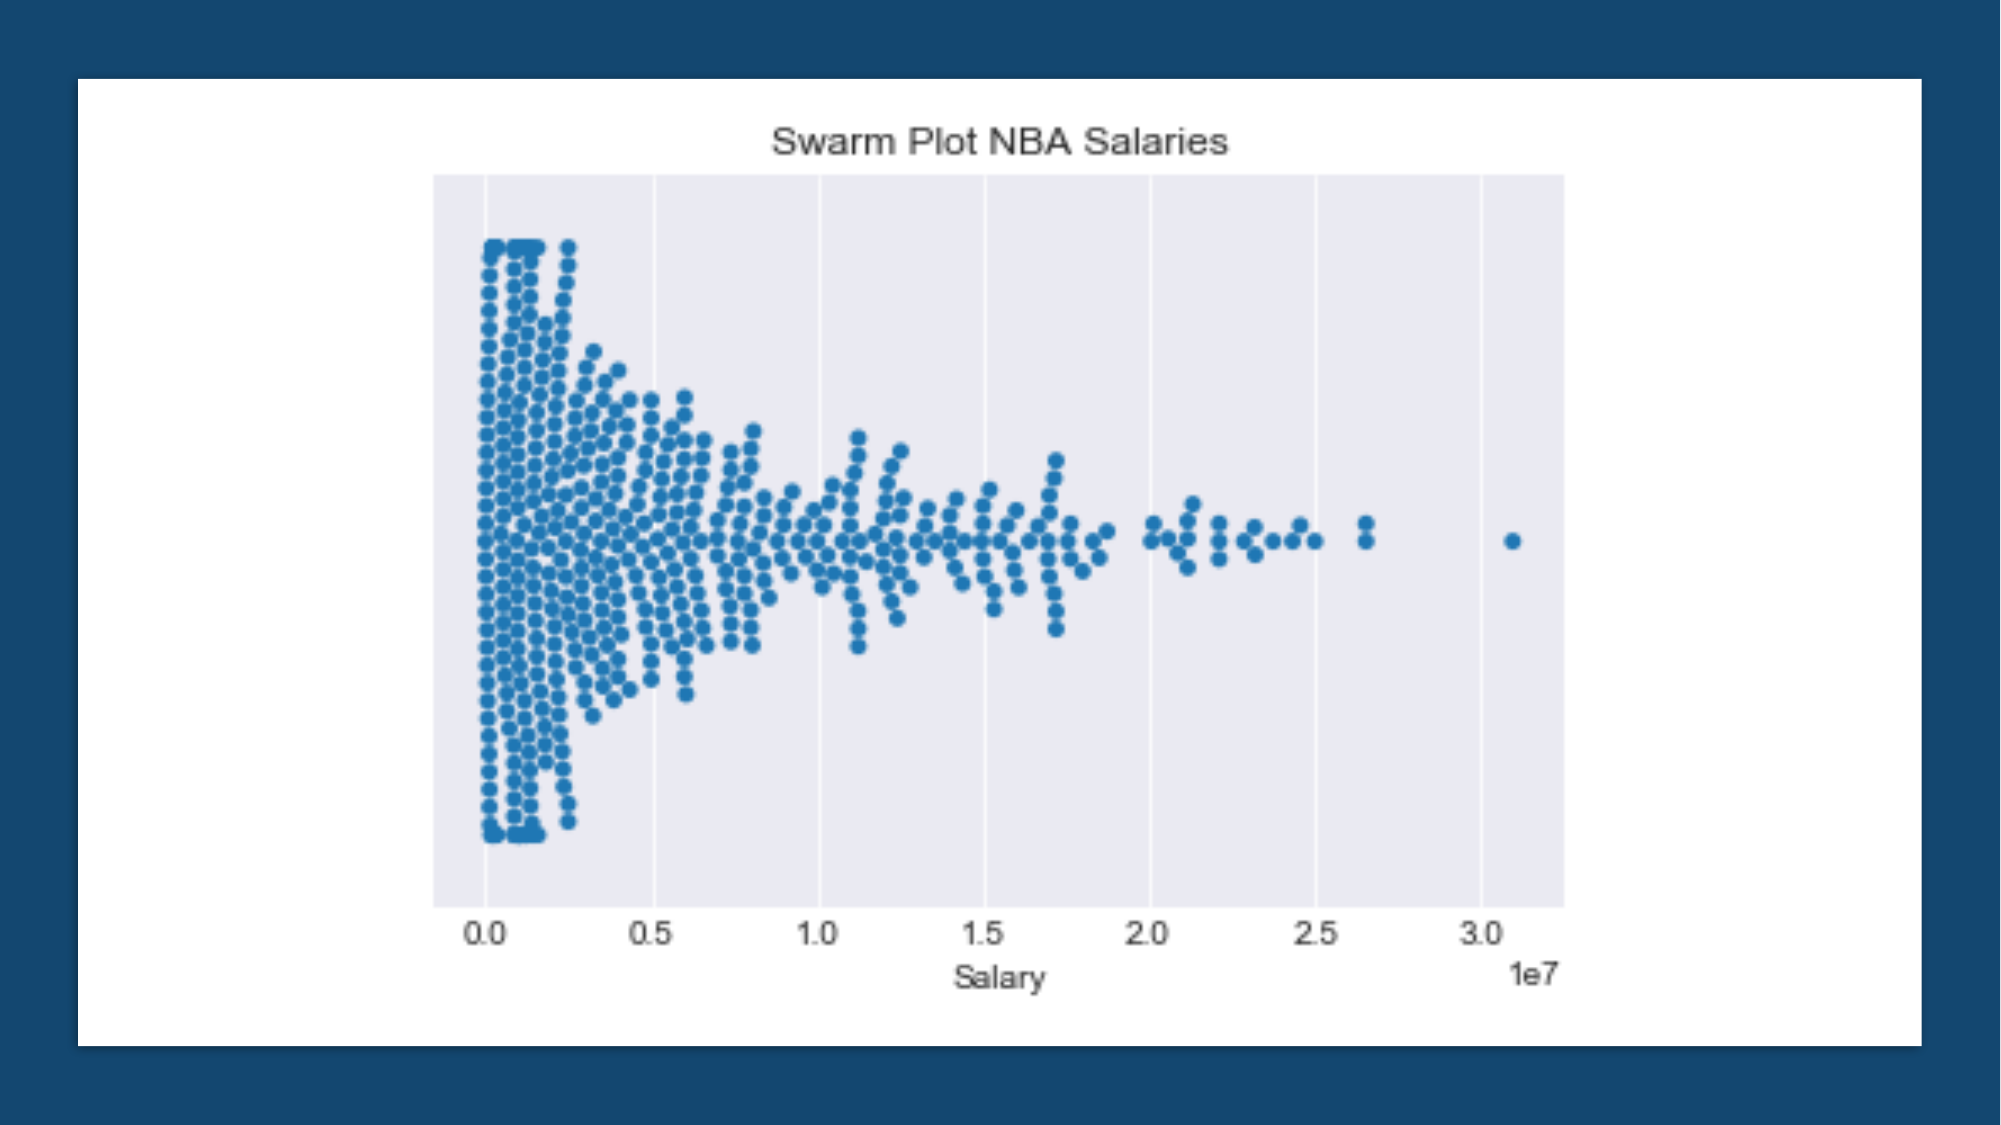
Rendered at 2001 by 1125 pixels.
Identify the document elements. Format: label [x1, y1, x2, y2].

picture [411, 105, 1589, 1020]
text_box [77, 77, 1923, 1048]
text_box [0, 0, 2000, 1125]
